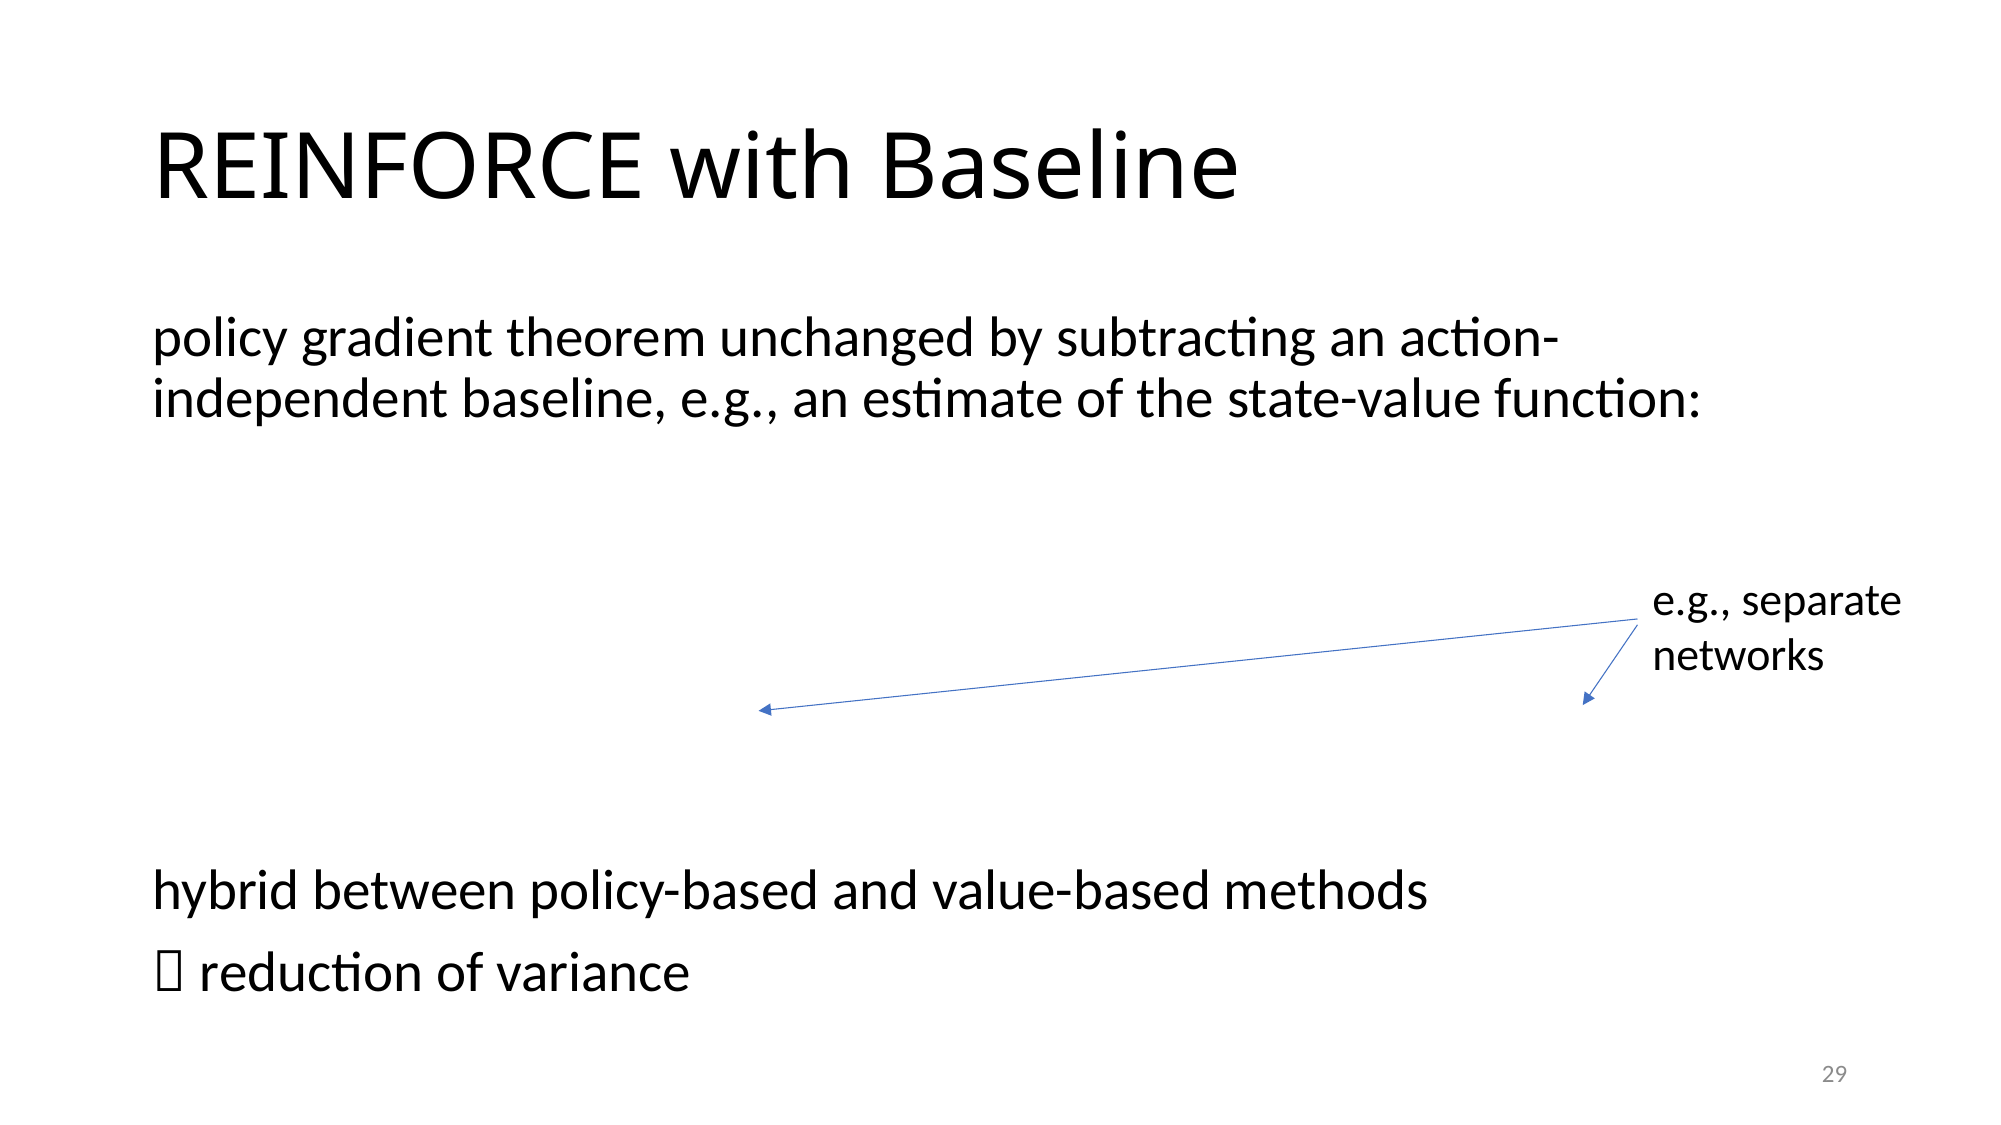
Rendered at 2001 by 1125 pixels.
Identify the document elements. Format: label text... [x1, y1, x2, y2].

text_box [758, 618, 1638, 711]
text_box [1582, 625, 1638, 706]
text_box e.g., separate networks [1637, 562, 1971, 688]
title REINFORCE with Baseline [137, 59, 1863, 278]
slide_number 29 [1412, 1042, 1863, 1103]
